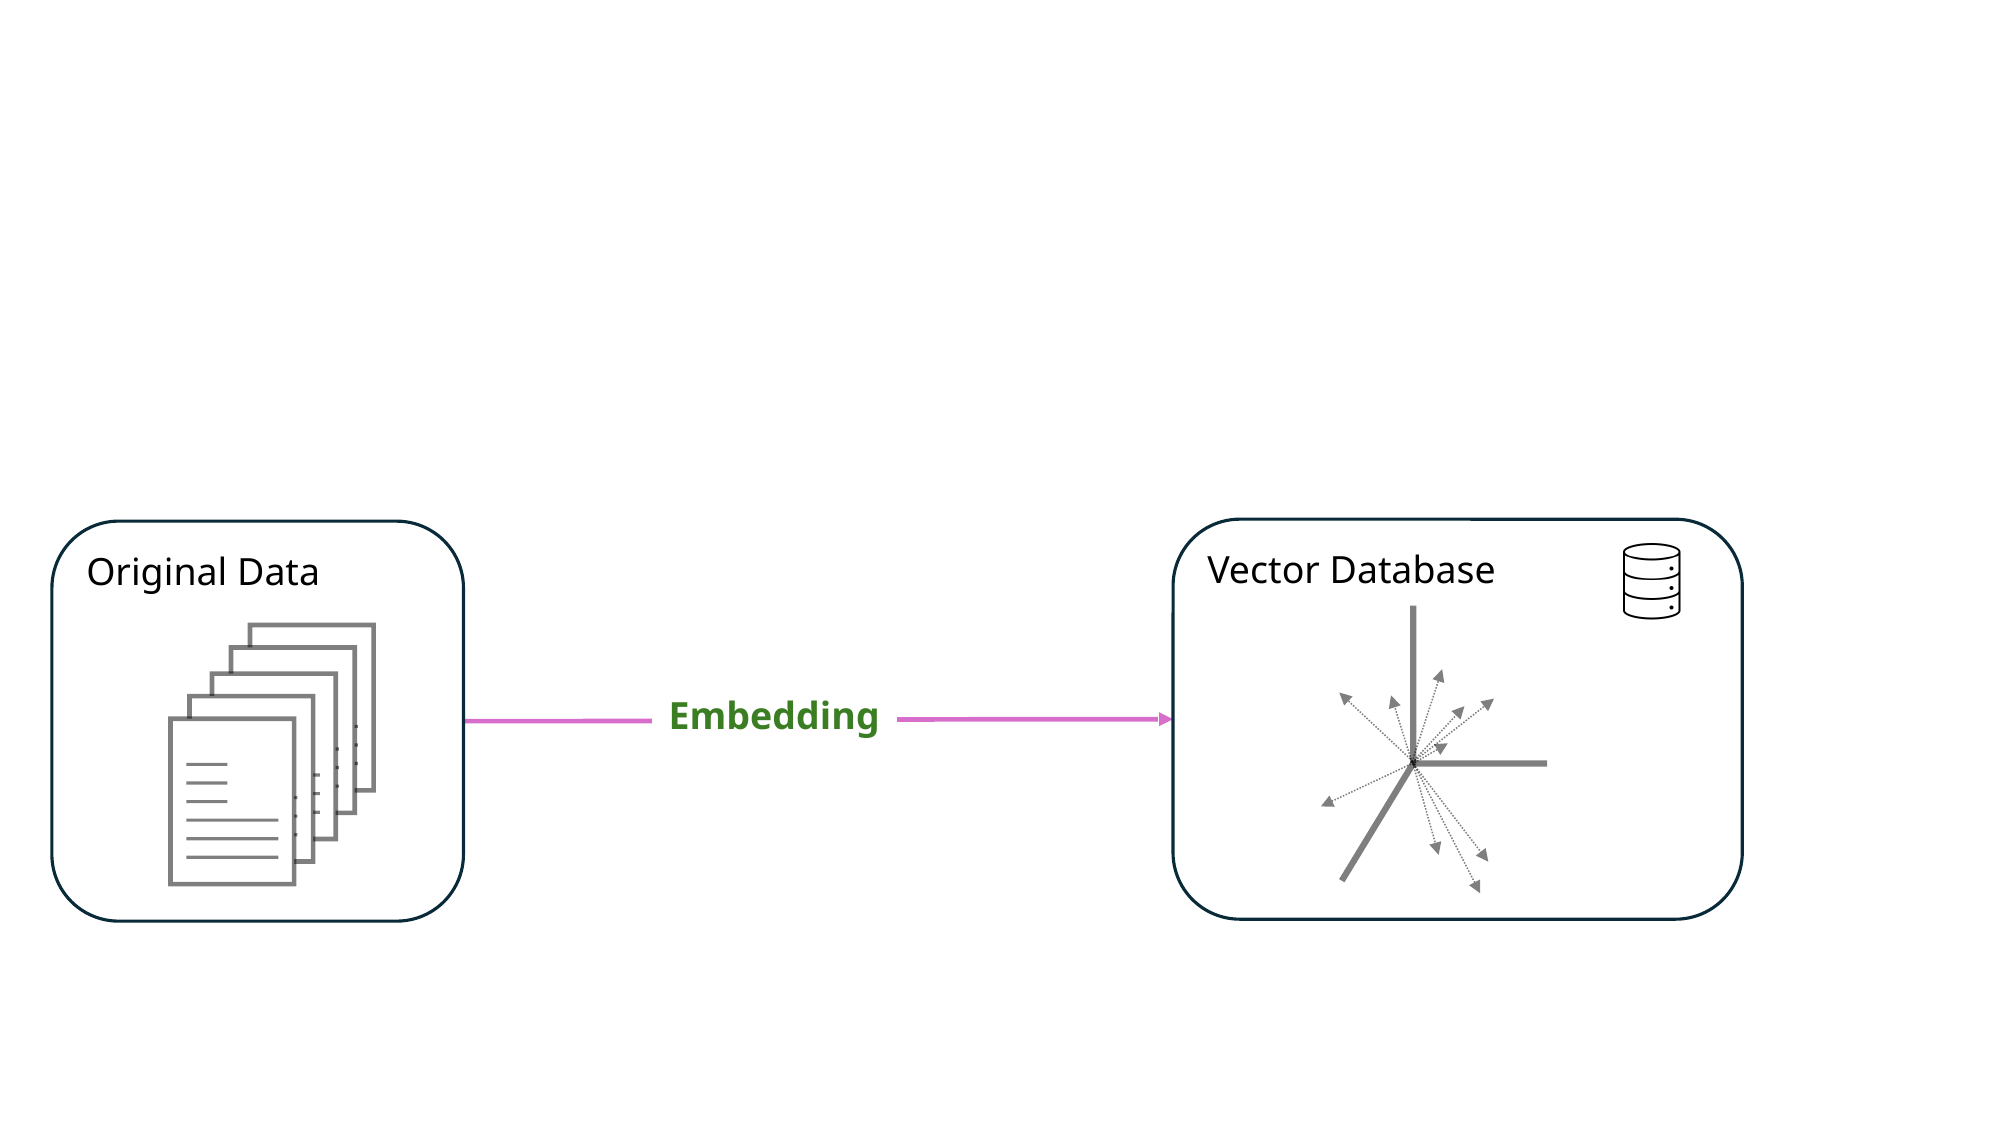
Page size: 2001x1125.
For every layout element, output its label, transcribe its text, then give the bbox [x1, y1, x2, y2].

text_box Embedding [653, 684, 895, 718]
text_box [1320, 605, 1548, 894]
text_box Original Data [50, 519, 466, 923]
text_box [169, 624, 375, 885]
text_box Vector Database [1171, 517, 1744, 921]
picture [1604, 532, 1699, 627]
text_box Embedding [653, 722, 895, 745]
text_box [462, 718, 1174, 722]
